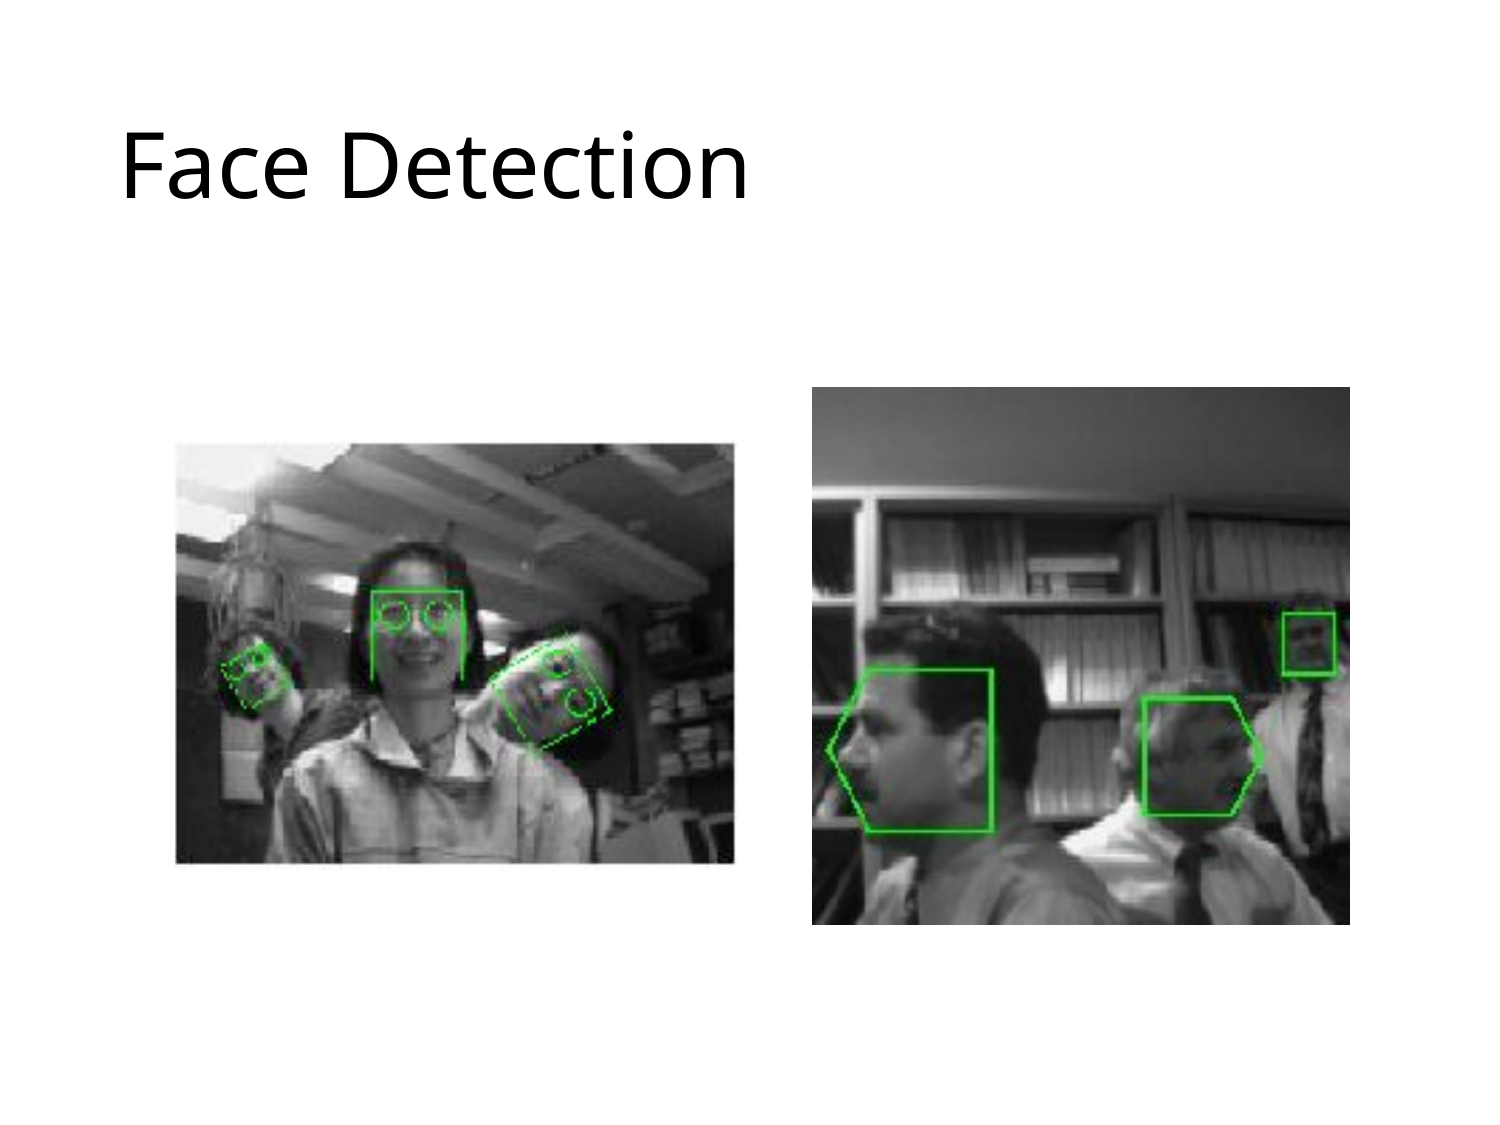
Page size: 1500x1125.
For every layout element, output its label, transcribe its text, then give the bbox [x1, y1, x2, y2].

picture [812, 387, 1350, 925]
picture [174, 374, 738, 938]
title Face Detection [103, 59, 1397, 278]
